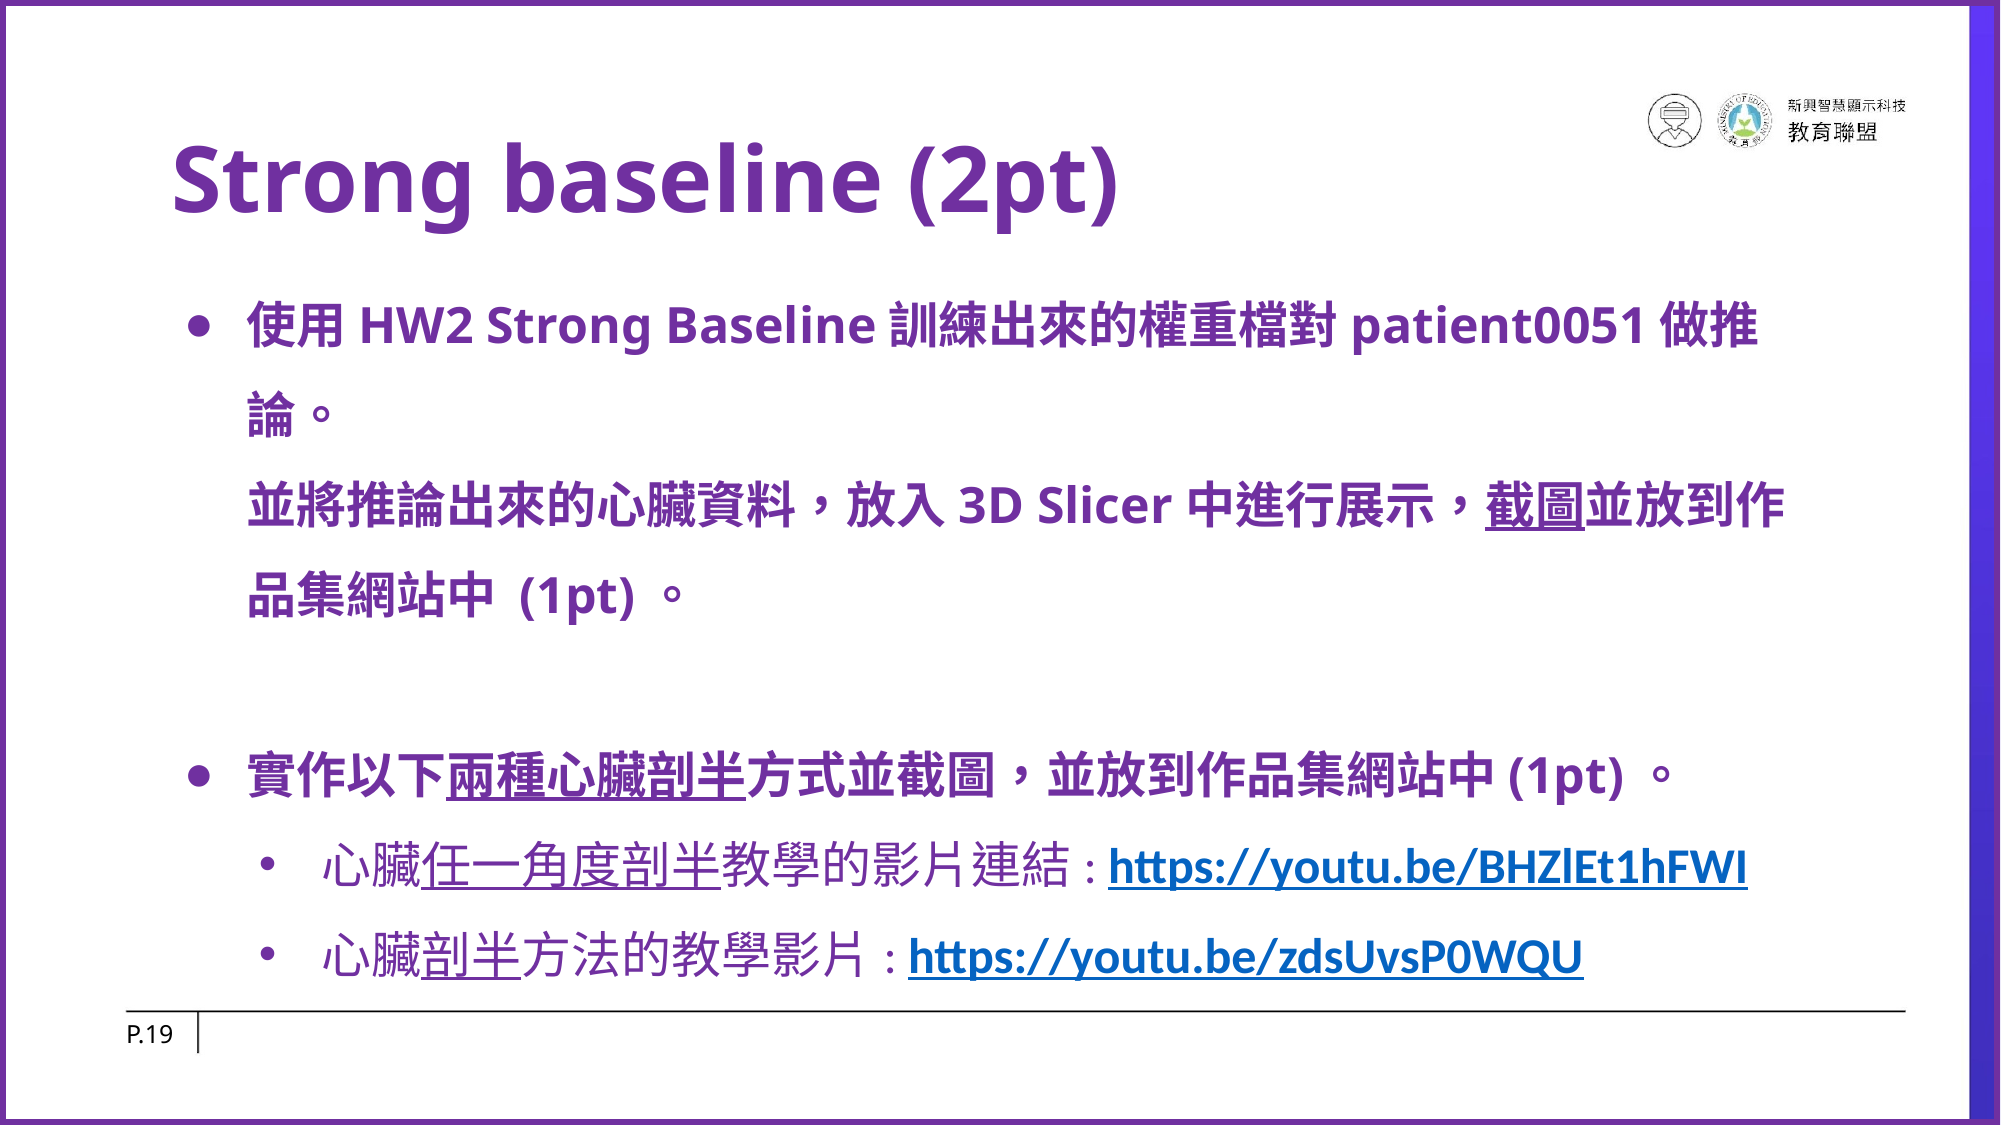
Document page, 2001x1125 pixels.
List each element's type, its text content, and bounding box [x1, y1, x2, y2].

text_box [0, 0, 2000, 1125]
title Strong baseline (2pt) [156, 135, 1592, 230]
slide_number P.‹#› [111, 1016, 204, 1055]
list 使用HW2 Strong Baseline訓練出來的權重檔對patient0051做推論。 並將推論出來的心臟資料，放入3D Slicer中進行展示，截圖並放到作品集網站中 (1pt)。 實作以下兩種心臟剖半方式並截圖，並放到作品集網站中(1pt)。 心臟任一角度剖半教學的影片連結: https://youtu.be/BHZlEt1hFWI 心臟剖半方法的教學影片: https://youtu.be/zdsUvsP0WQU [156, 256, 1814, 937]
